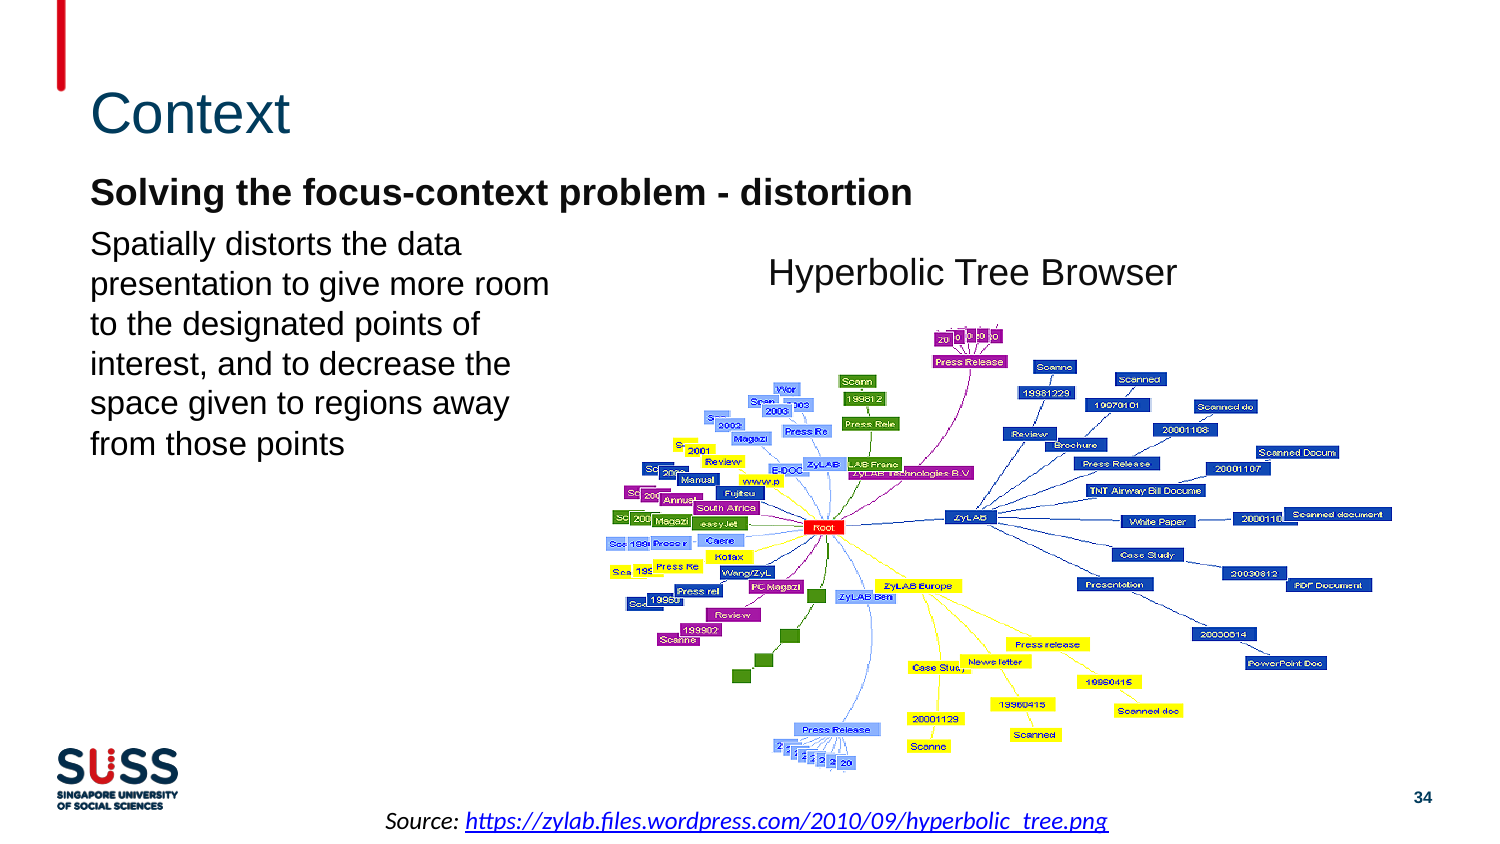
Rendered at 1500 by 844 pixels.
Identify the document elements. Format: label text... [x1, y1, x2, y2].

picture [592, 308, 1406, 782]
picture [57, 748, 178, 810]
text_box Hyperbolic Tree Browser [753, 240, 1228, 306]
list Solving the focus-context problem - distortion [75, 160, 1448, 210]
picture [56, 0, 70, 106]
list Spatially distorts the data presentation to give more room to the designated points of interest, and to decrease the space given to regions away from those points [75, 214, 590, 718]
title Context [75, 46, 1448, 153]
text_box Source: https://zylab.files.wordpress.com/2010/09/hyperbolic_tree.png [368, 796, 1132, 842]
